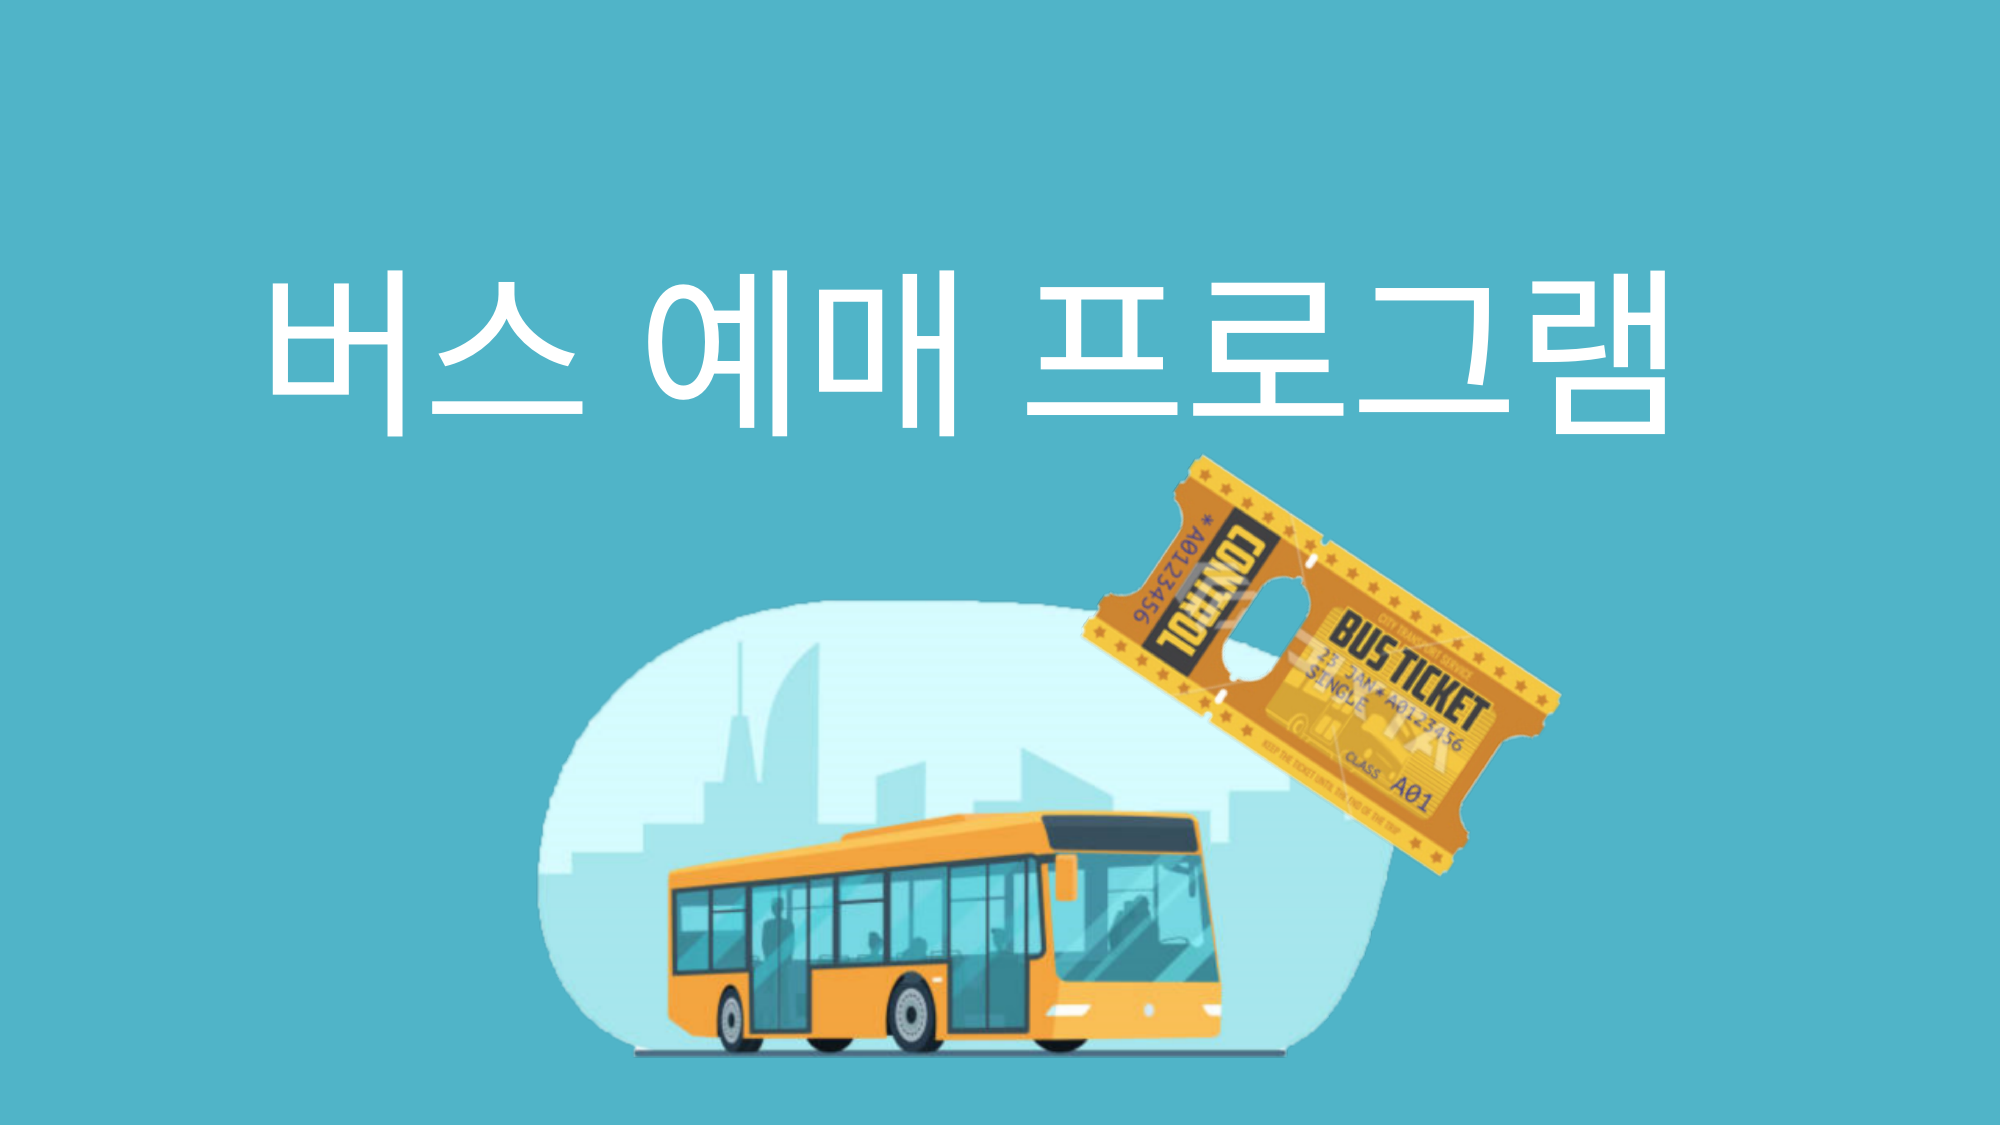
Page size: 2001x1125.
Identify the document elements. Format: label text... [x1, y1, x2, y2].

title 버스 예매 프로그램 [98, 186, 1867, 466]
picture [504, 328, 1682, 1125]
